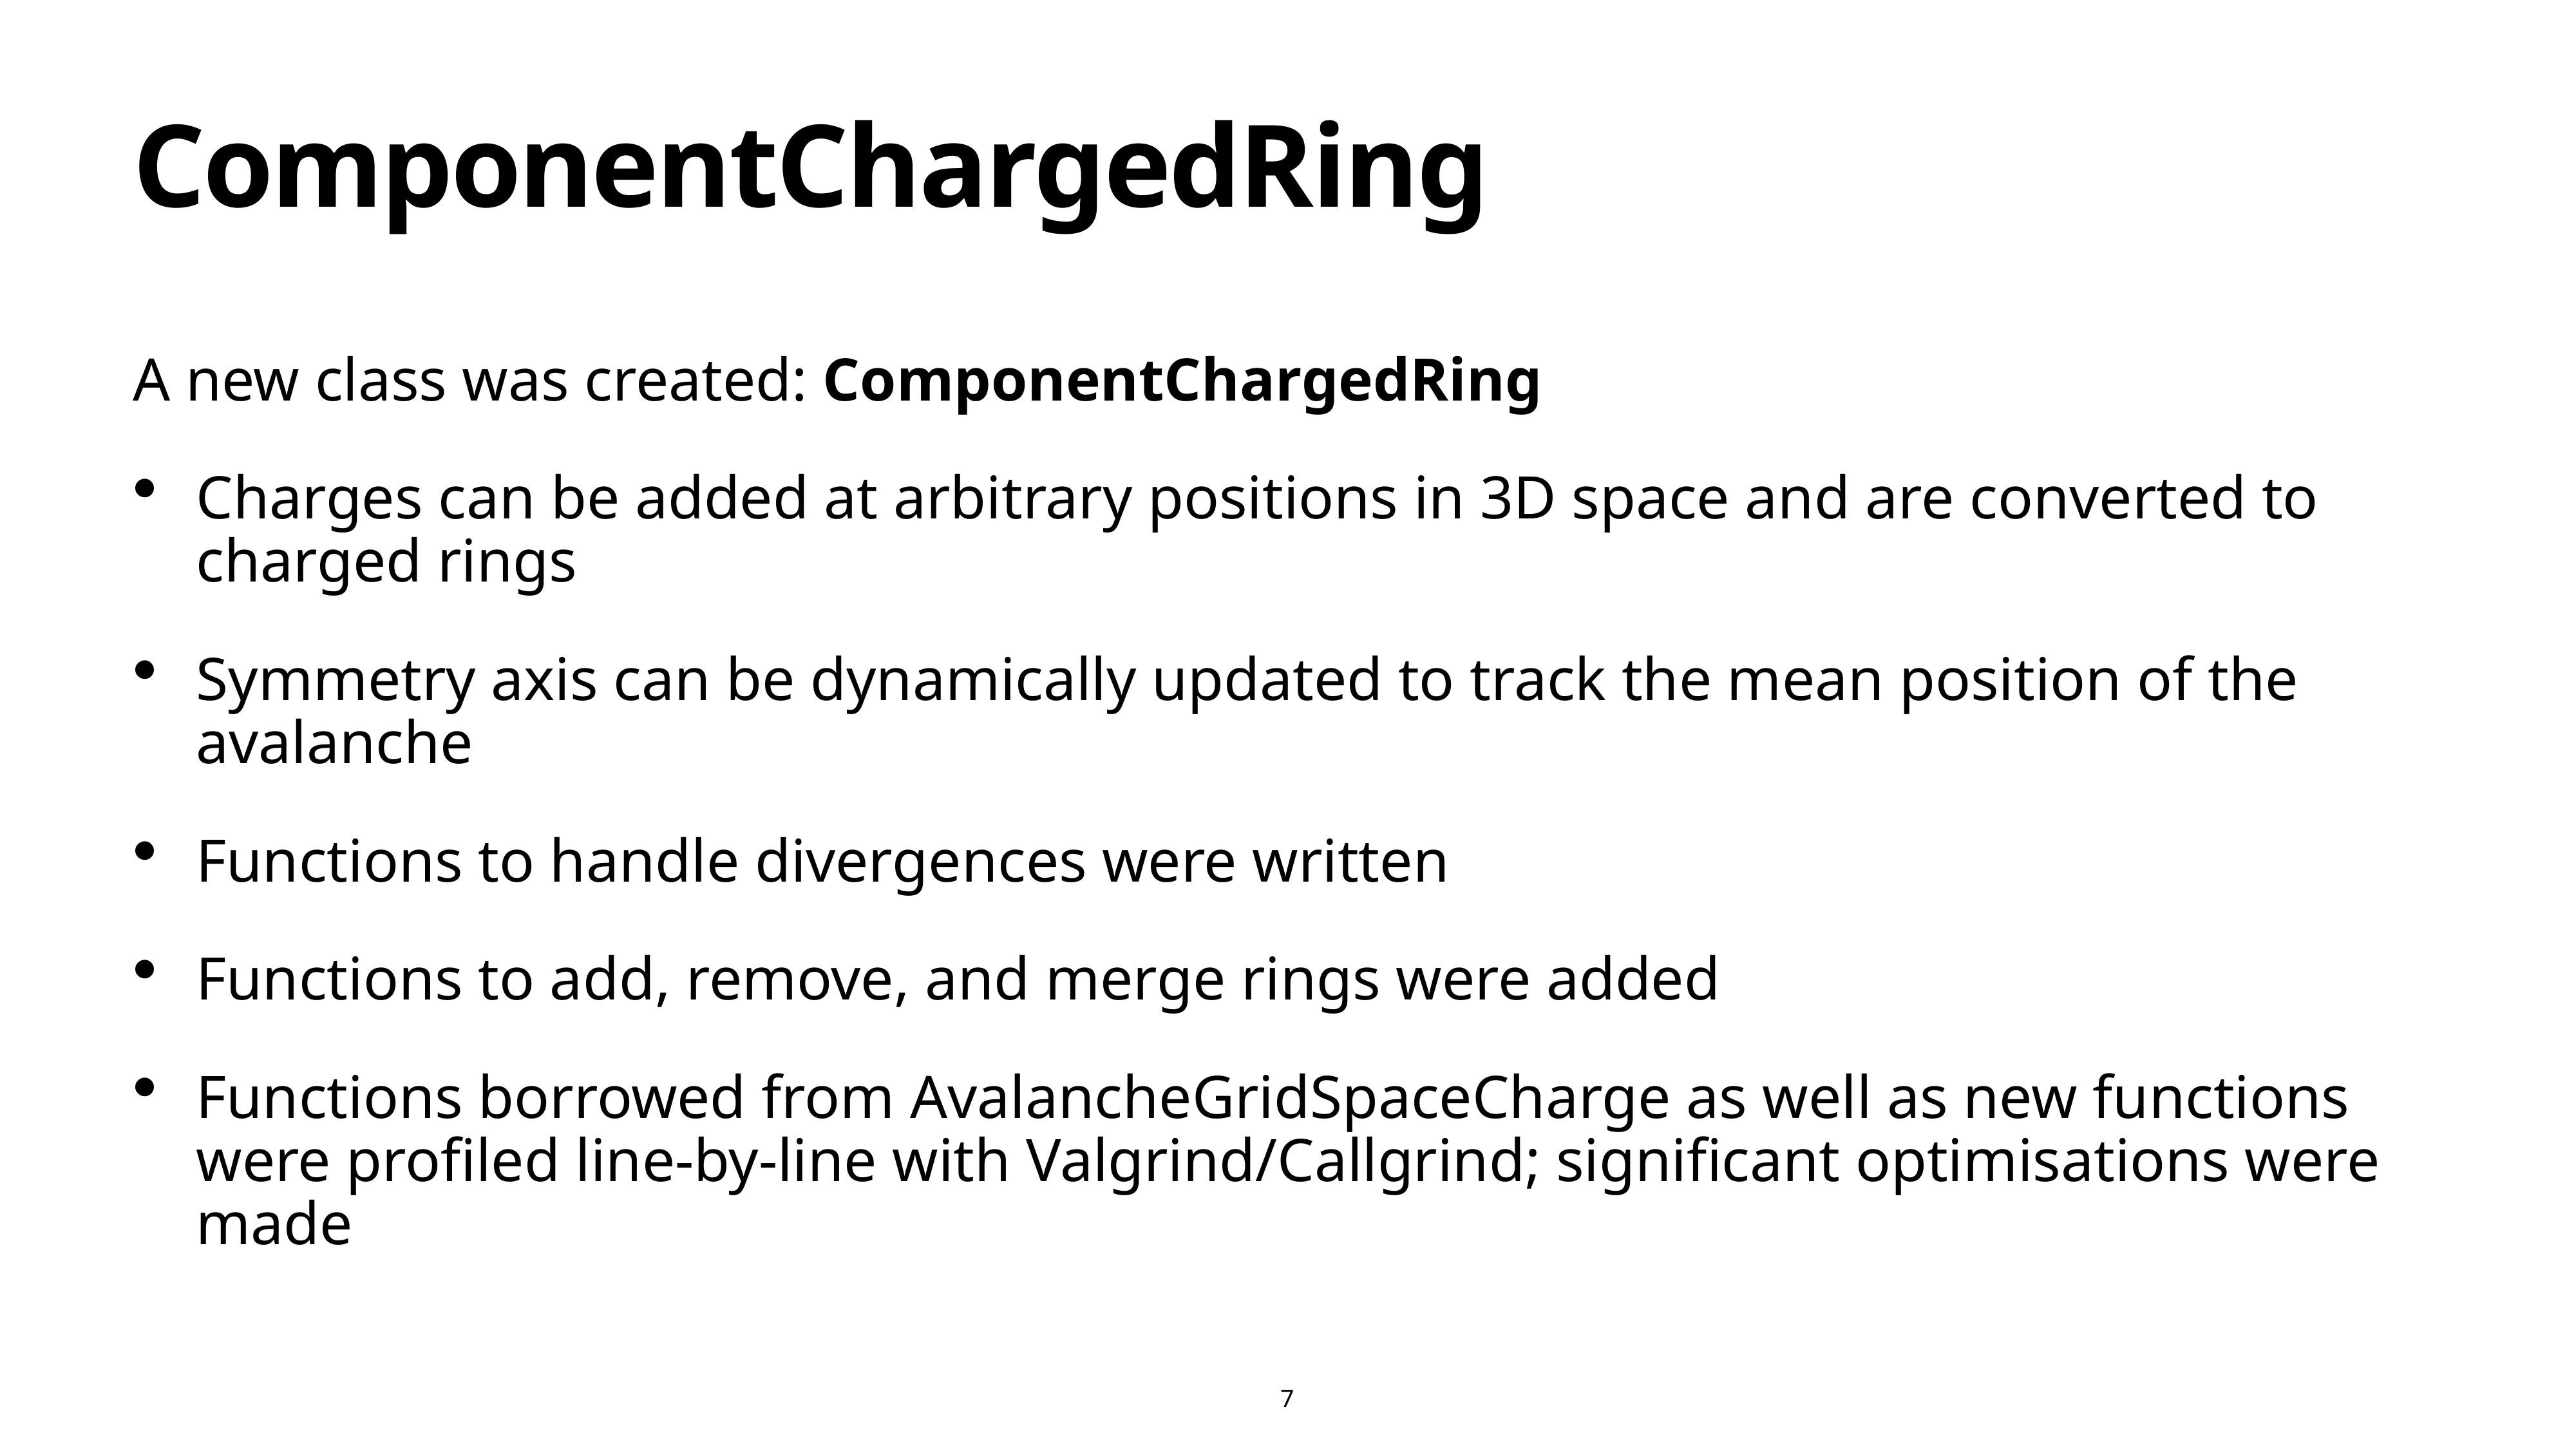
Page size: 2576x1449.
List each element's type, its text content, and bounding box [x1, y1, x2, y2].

list A new class was created: ComponentChargedRing Charges can be added at arbitrary positions in 3D space and are converted to charged rings Symmetry axis can be dynamically updated to track the mean position of the avalanche Functions to handle divergences were written Functions to add, remove, and merge rings were added Functions borrowed from AvalancheGridSpaceCharge as well as new functions were profiled line-by-line with Valgrind/Callgrind; significant optimisations were made [127, 344, 2449, 1264]
title ComponentChargedRing [127, 113, 2449, 266]
slide_number 7 [1267, 1381, 1307, 1422]
